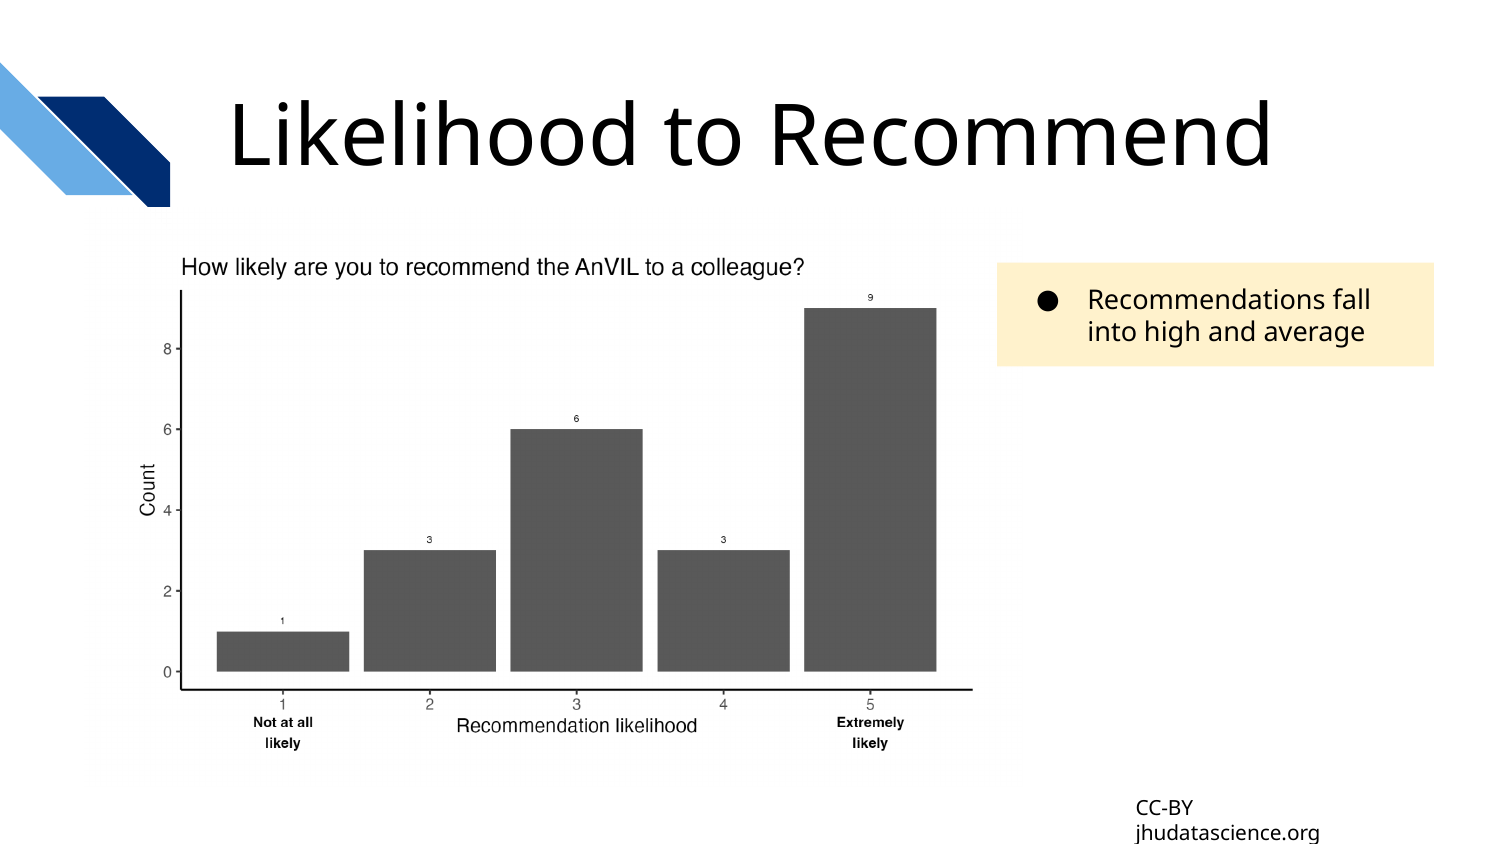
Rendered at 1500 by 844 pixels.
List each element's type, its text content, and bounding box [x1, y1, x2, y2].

text_box Recommendations fall into high and average [1026, 262, 1434, 367]
title Likelihood to Recommend [212, 64, 1494, 215]
picture [84, 206, 1023, 787]
